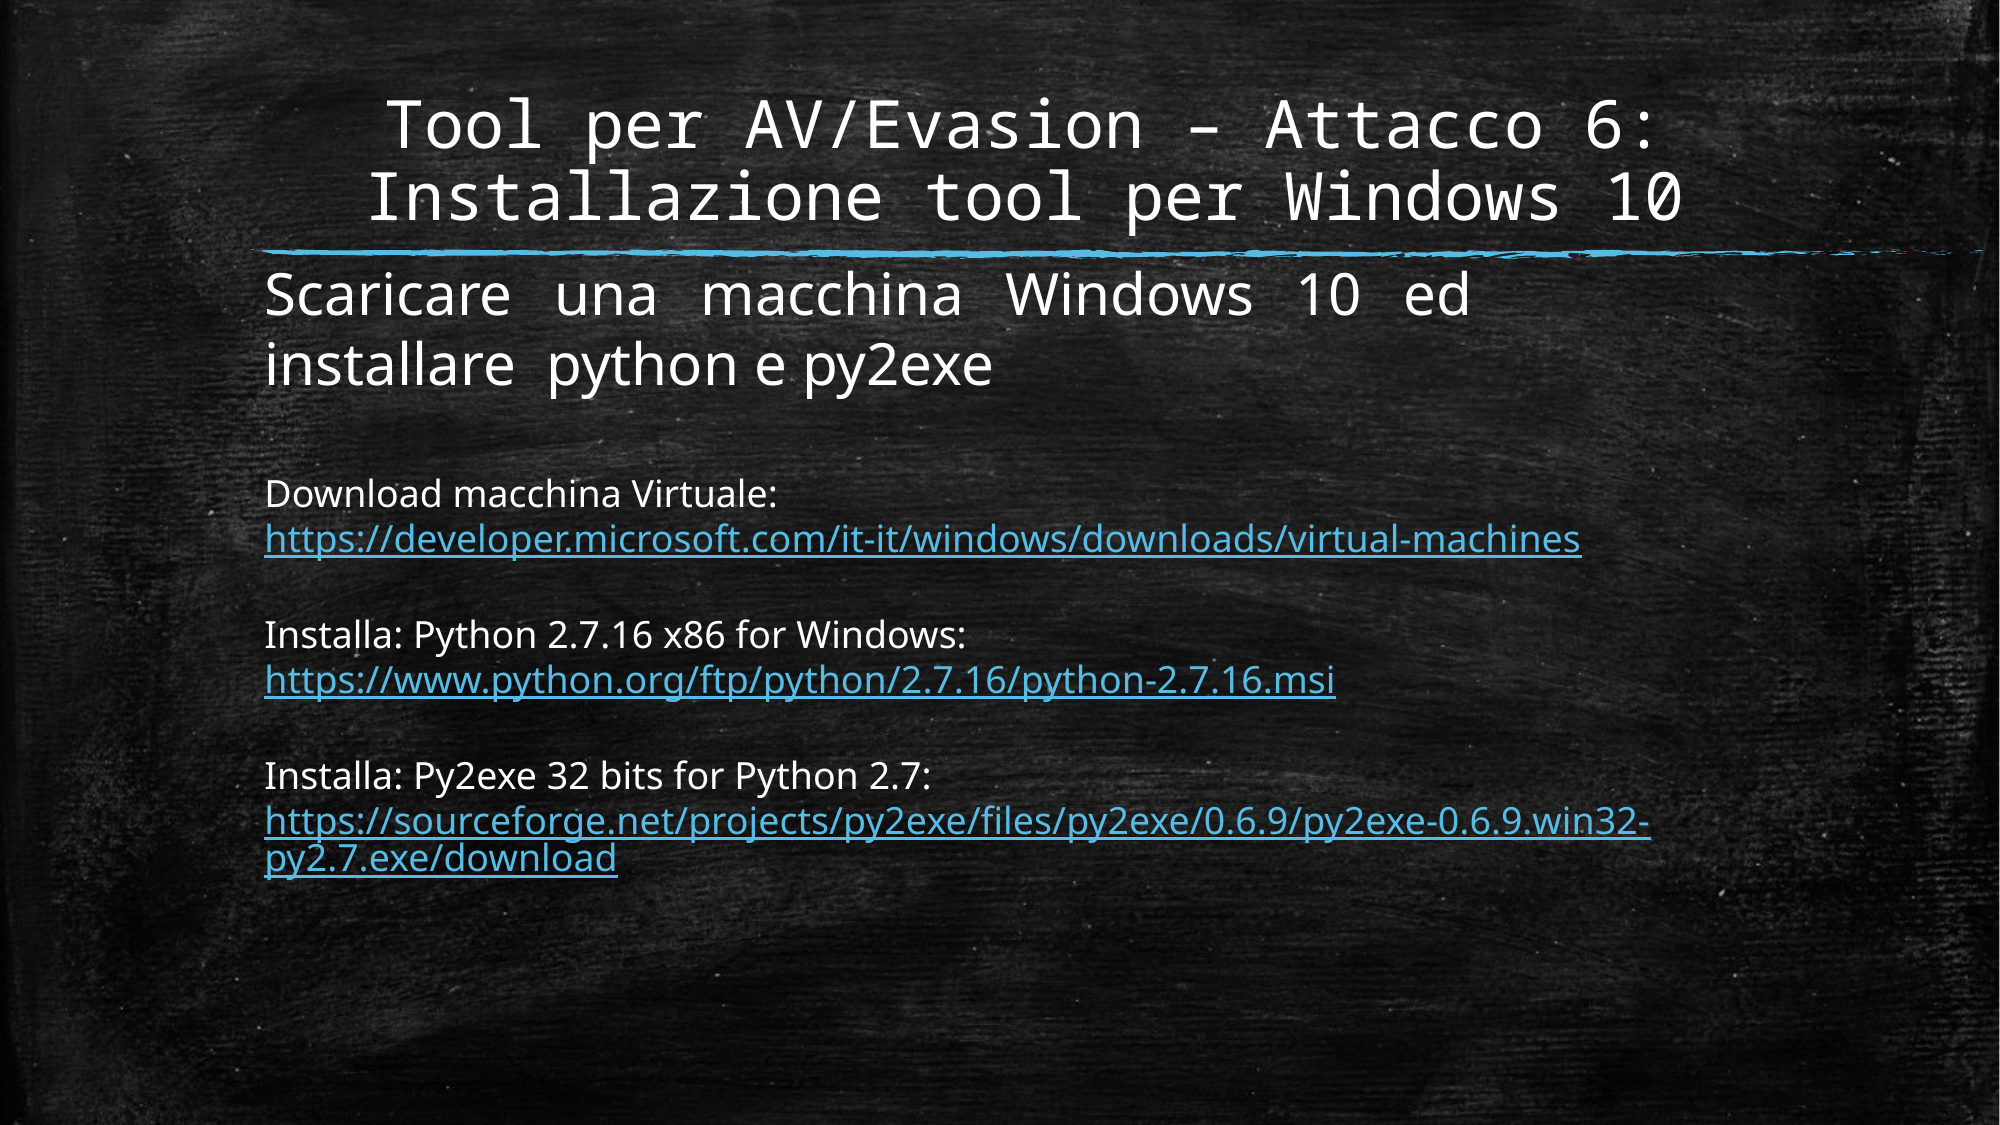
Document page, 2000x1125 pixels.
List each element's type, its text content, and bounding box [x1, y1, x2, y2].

text_box Download macchina Virtuale: https://developer.microsoft.com/it-it/windows/downloads/virtual-machines Installa: Python 2.7.16 x86 for Windows: https://www.python.org/ftp/python/2.7.16/python-2.7.16.msi Installa: Py2exe 32 bits for Python 2.7: https://sourceforge.net/projects/py2exe/files/py2exe/0.6.9/py2exe-0.6.9.win32-py2.7.exe/download [249, 462, 1688, 1081]
text_box Scaricare una macchina Windows 10 ed installare python e py2exe [249, 249, 1488, 405]
text_box Tool per AV/Evasion – Attacco 6: Installazione tool per Windows 10 [274, 75, 1775, 243]
